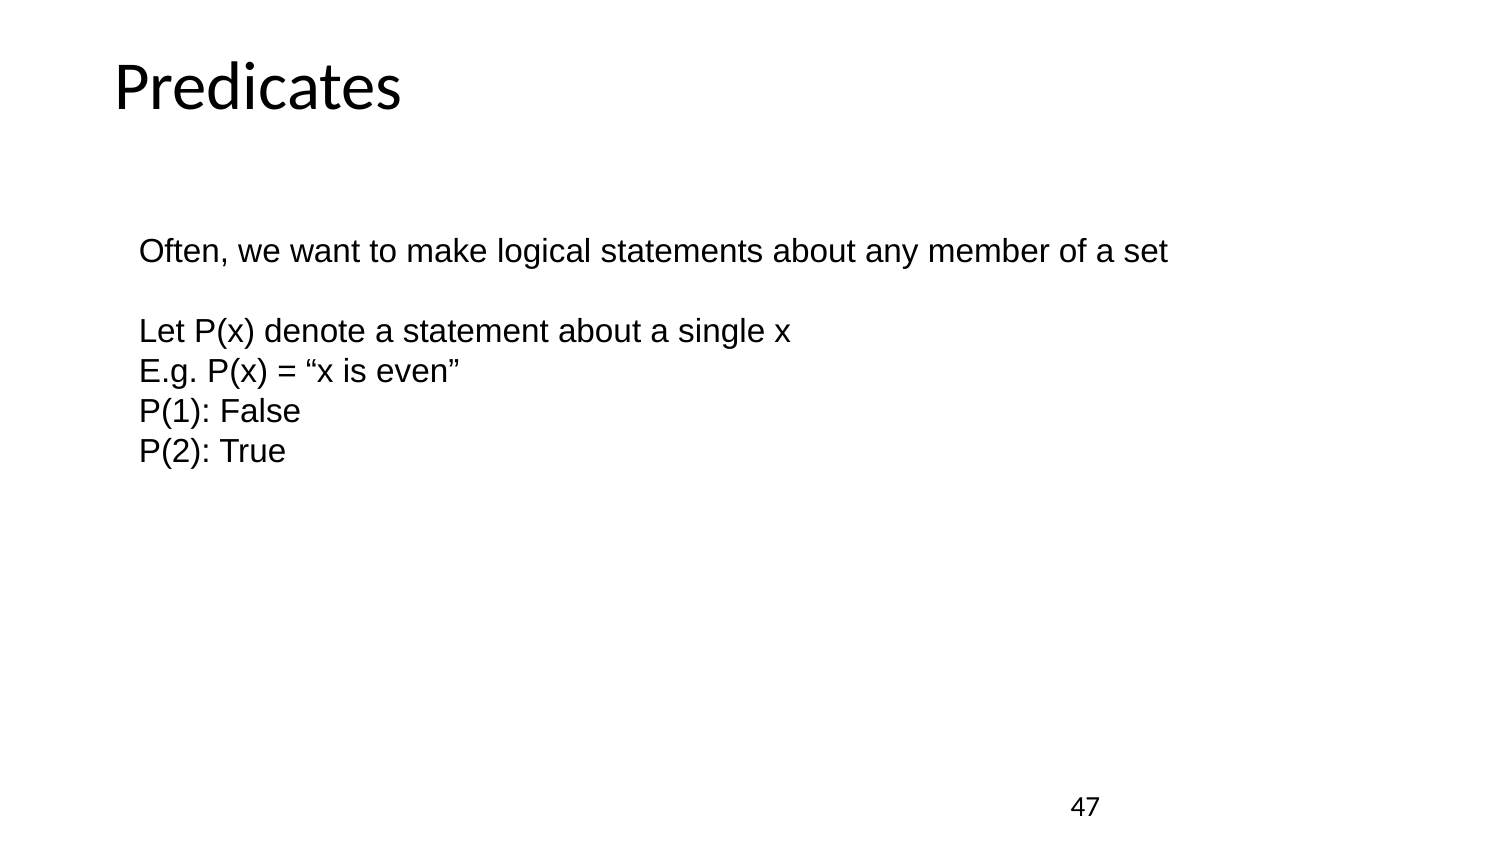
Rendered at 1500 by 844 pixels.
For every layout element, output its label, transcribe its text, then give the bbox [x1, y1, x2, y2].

slide_number 47 [1059, 782, 1397, 827]
title Predicates [103, 44, 1397, 208]
text_box Often, we want to make logical statements about any member of a set Let P(x) denote a statement about a single x E.g. P(x) = “x is even” P(1): False P(2): True [124, 222, 1205, 557]
